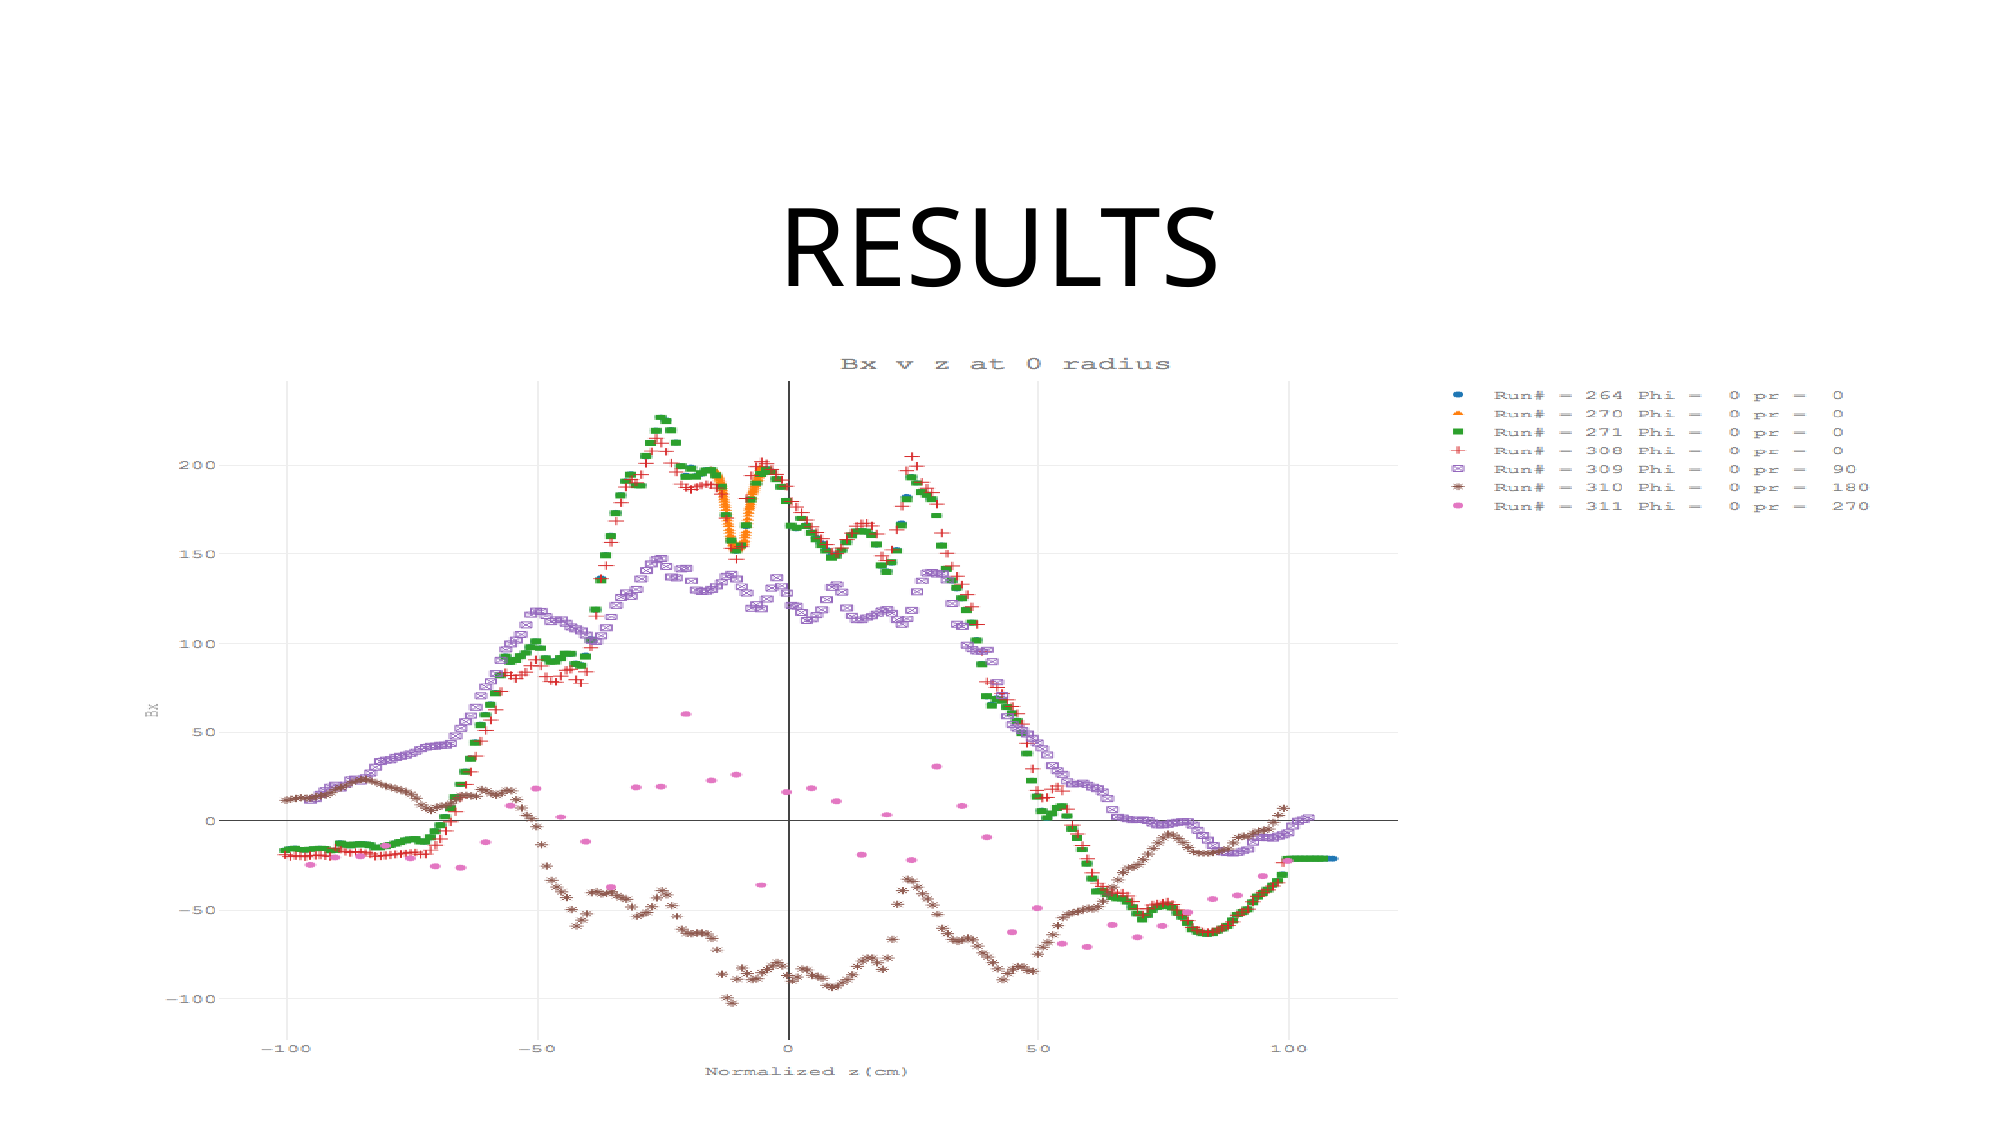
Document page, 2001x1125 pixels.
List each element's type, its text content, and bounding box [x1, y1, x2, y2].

title RESULTS [249, 184, 1750, 317]
picture [39, 317, 1975, 1117]
